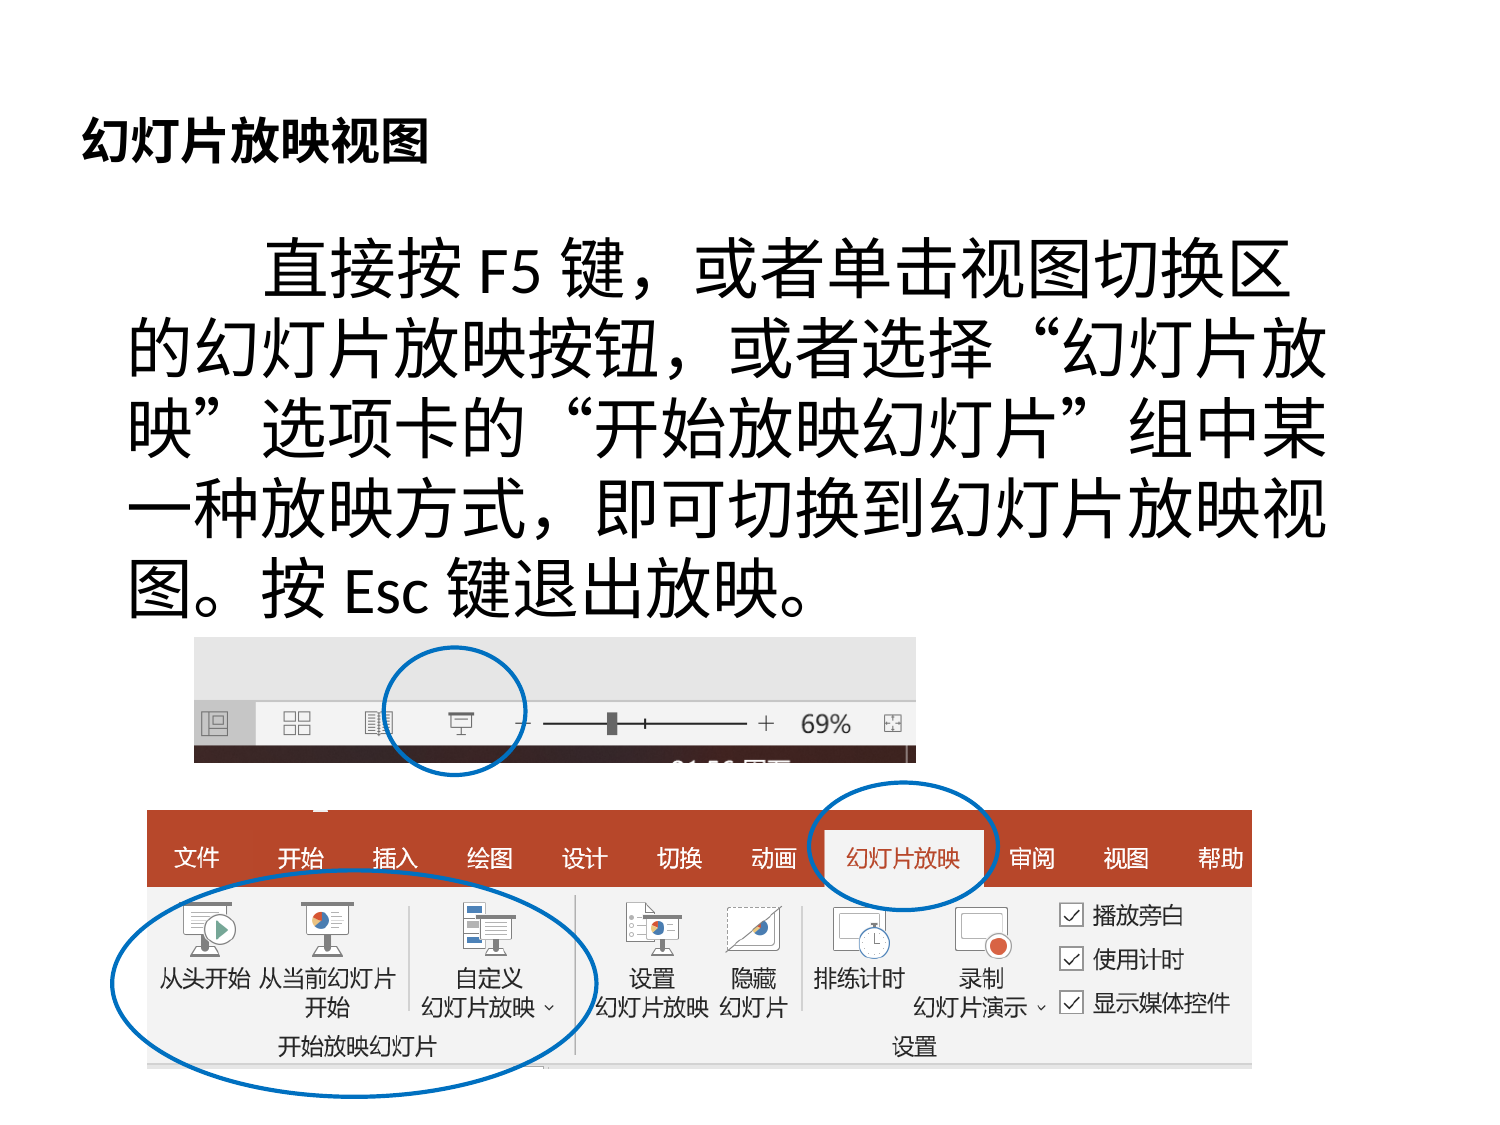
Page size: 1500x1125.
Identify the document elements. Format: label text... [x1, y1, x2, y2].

text_box [210, 1077, 498, 1099]
text_box [824, 780, 983, 808]
text_box [110, 926, 142, 1041]
picture [147, 810, 1253, 1070]
picture [194, 636, 916, 763]
list 幻灯片放映视图 [64, 101, 1415, 201]
text_box 直接按F5键，或者单击视图切换区的幻灯片放映按钮，或者选择“幻灯片放映”选项卡的“开始放映幻灯片”组中某一种放映方式，即可切换到幻灯片放映视图。按Esc键退出放映。 [112, 219, 1353, 635]
text_box [426, 772, 483, 778]
